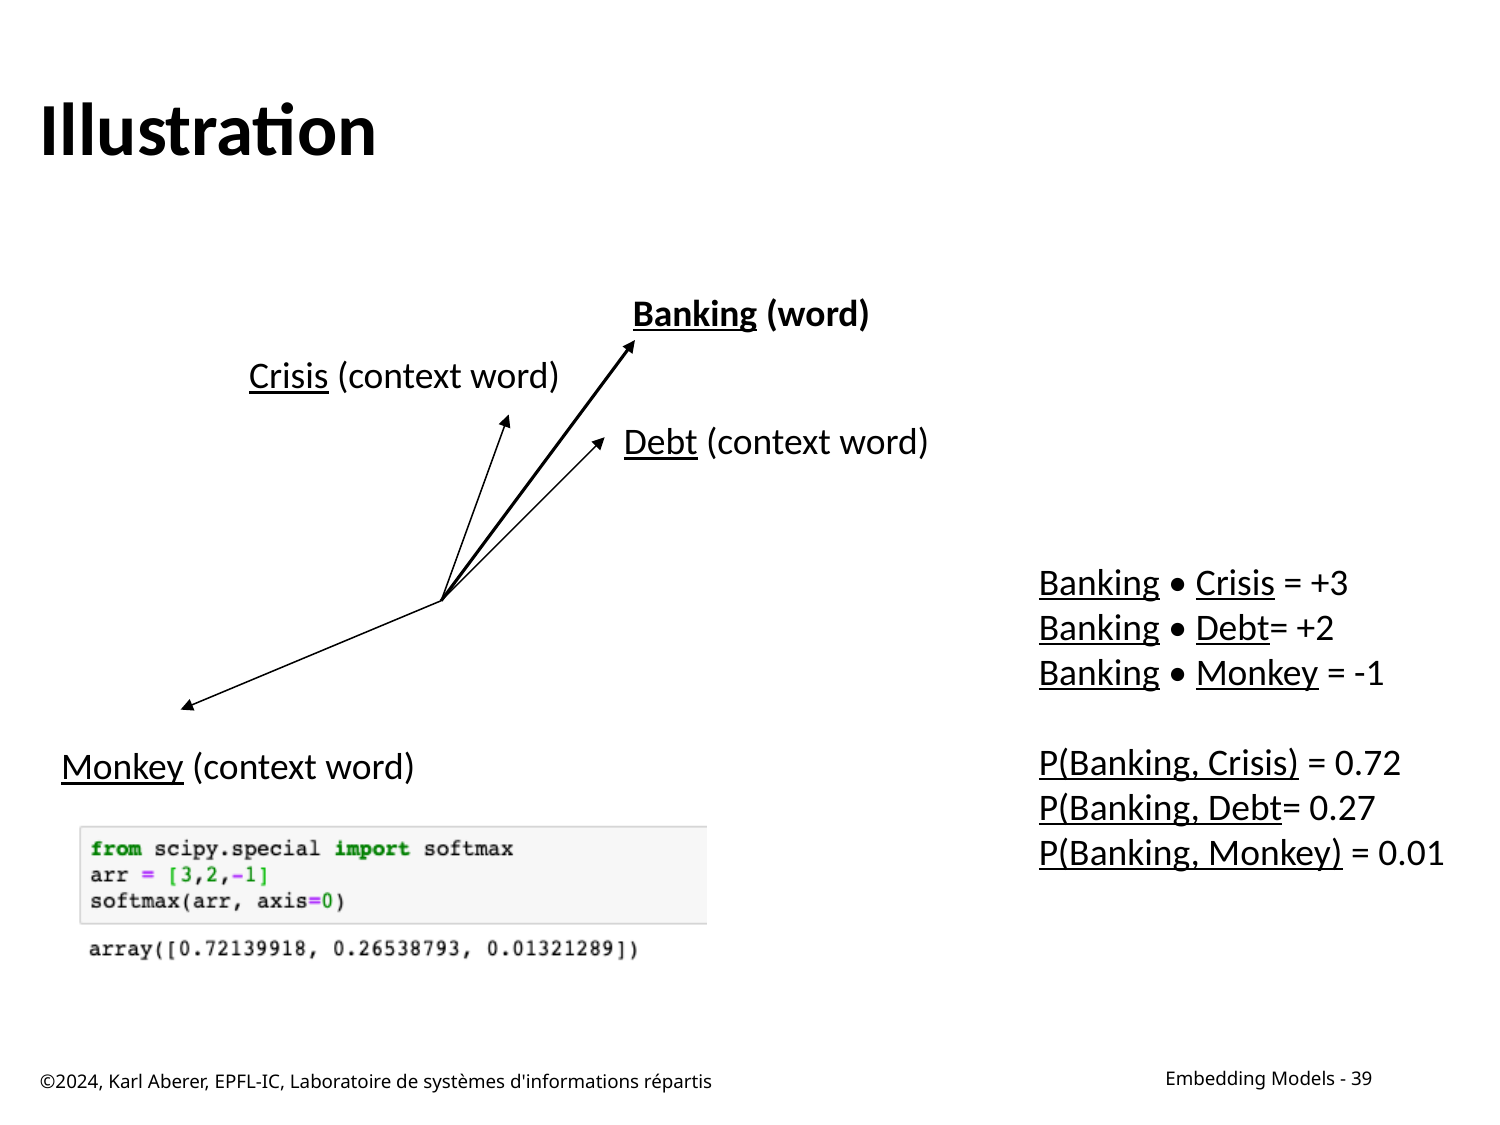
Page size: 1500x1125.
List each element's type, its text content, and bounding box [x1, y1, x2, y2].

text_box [440, 414, 509, 601]
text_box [180, 600, 442, 710]
footer ©2024, Karl Aberer, EPFL-IC, Laboratoire de systèmes d'informations répartis [24, 1062, 988, 1101]
text_box Monkey (context word) [46, 734, 431, 795]
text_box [440, 339, 636, 601]
text_box Crisis (context word) [234, 343, 436, 404]
picture [71, 817, 707, 971]
text_box Banking (word) [618, 281, 886, 341]
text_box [515, 437, 605, 601]
text_box Banking • Crisis = +3 Banking • Debt= +2 Banking • Monkey = -1 P(Banking, Crisis) = 0.72 P(Banking, Debt= 0.27 P(Banking, Monkey) = 0.01 [1024, 550, 1500, 1016]
text_box Debt (context word) [640, 409, 945, 470]
title Illustration [24, 49, 1388, 201]
